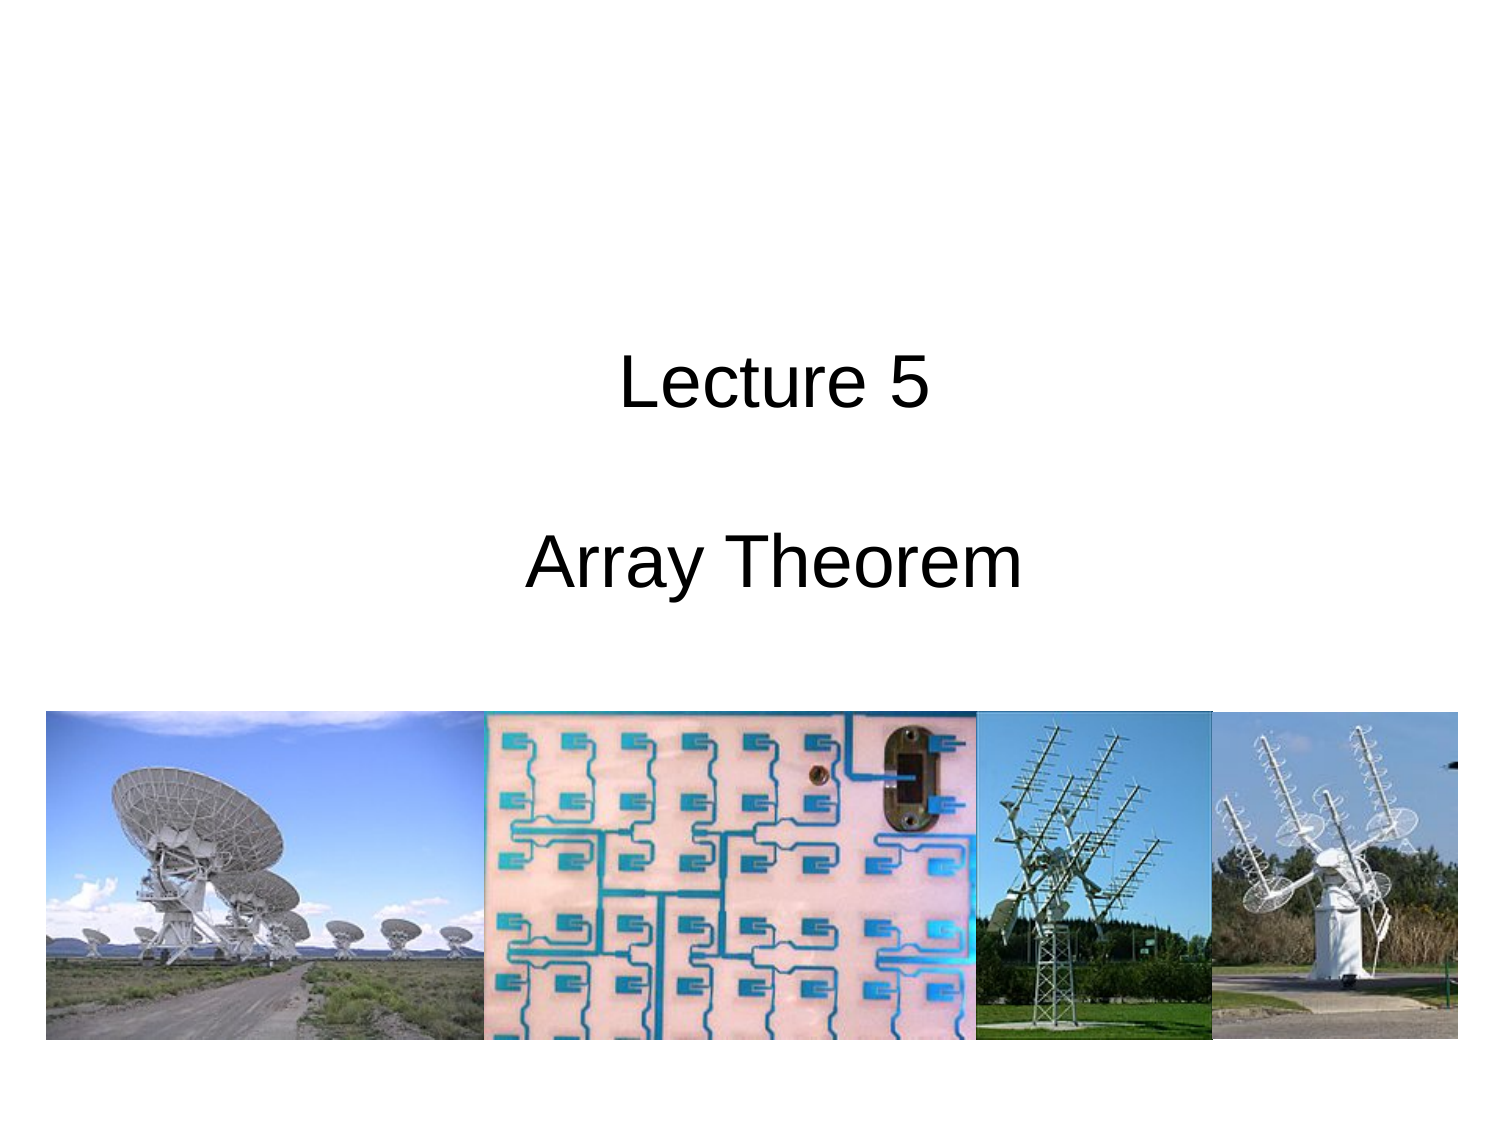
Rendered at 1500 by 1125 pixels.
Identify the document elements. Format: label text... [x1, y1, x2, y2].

text_box Lecture 5 Array Theorem [287, 324, 1263, 610]
picture [46, 711, 1458, 1040]
